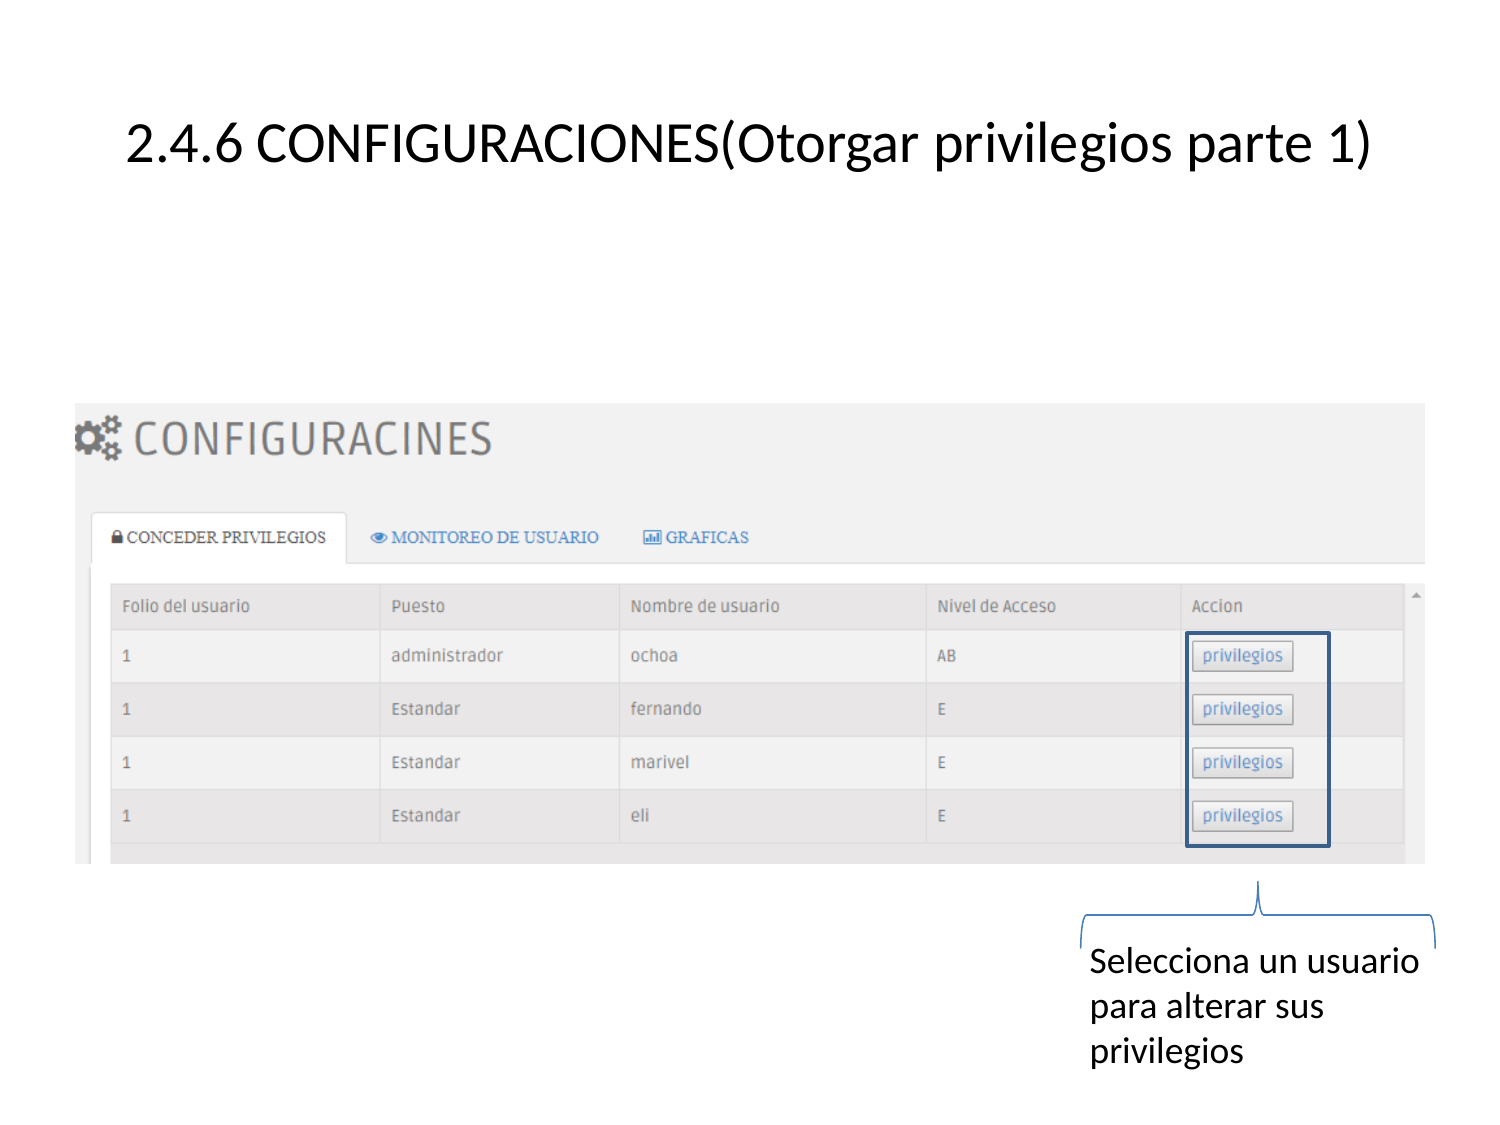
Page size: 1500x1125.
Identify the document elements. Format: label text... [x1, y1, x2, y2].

text_box Selecciona un usuario para alterar sus privilegios [1074, 928, 1500, 1079]
text_box [1079, 880, 1436, 949]
title 2.4.6 CONFIGURACIONES(Otorgar privilegios parte 1) [75, 45, 1425, 233]
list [74, 403, 1426, 865]
